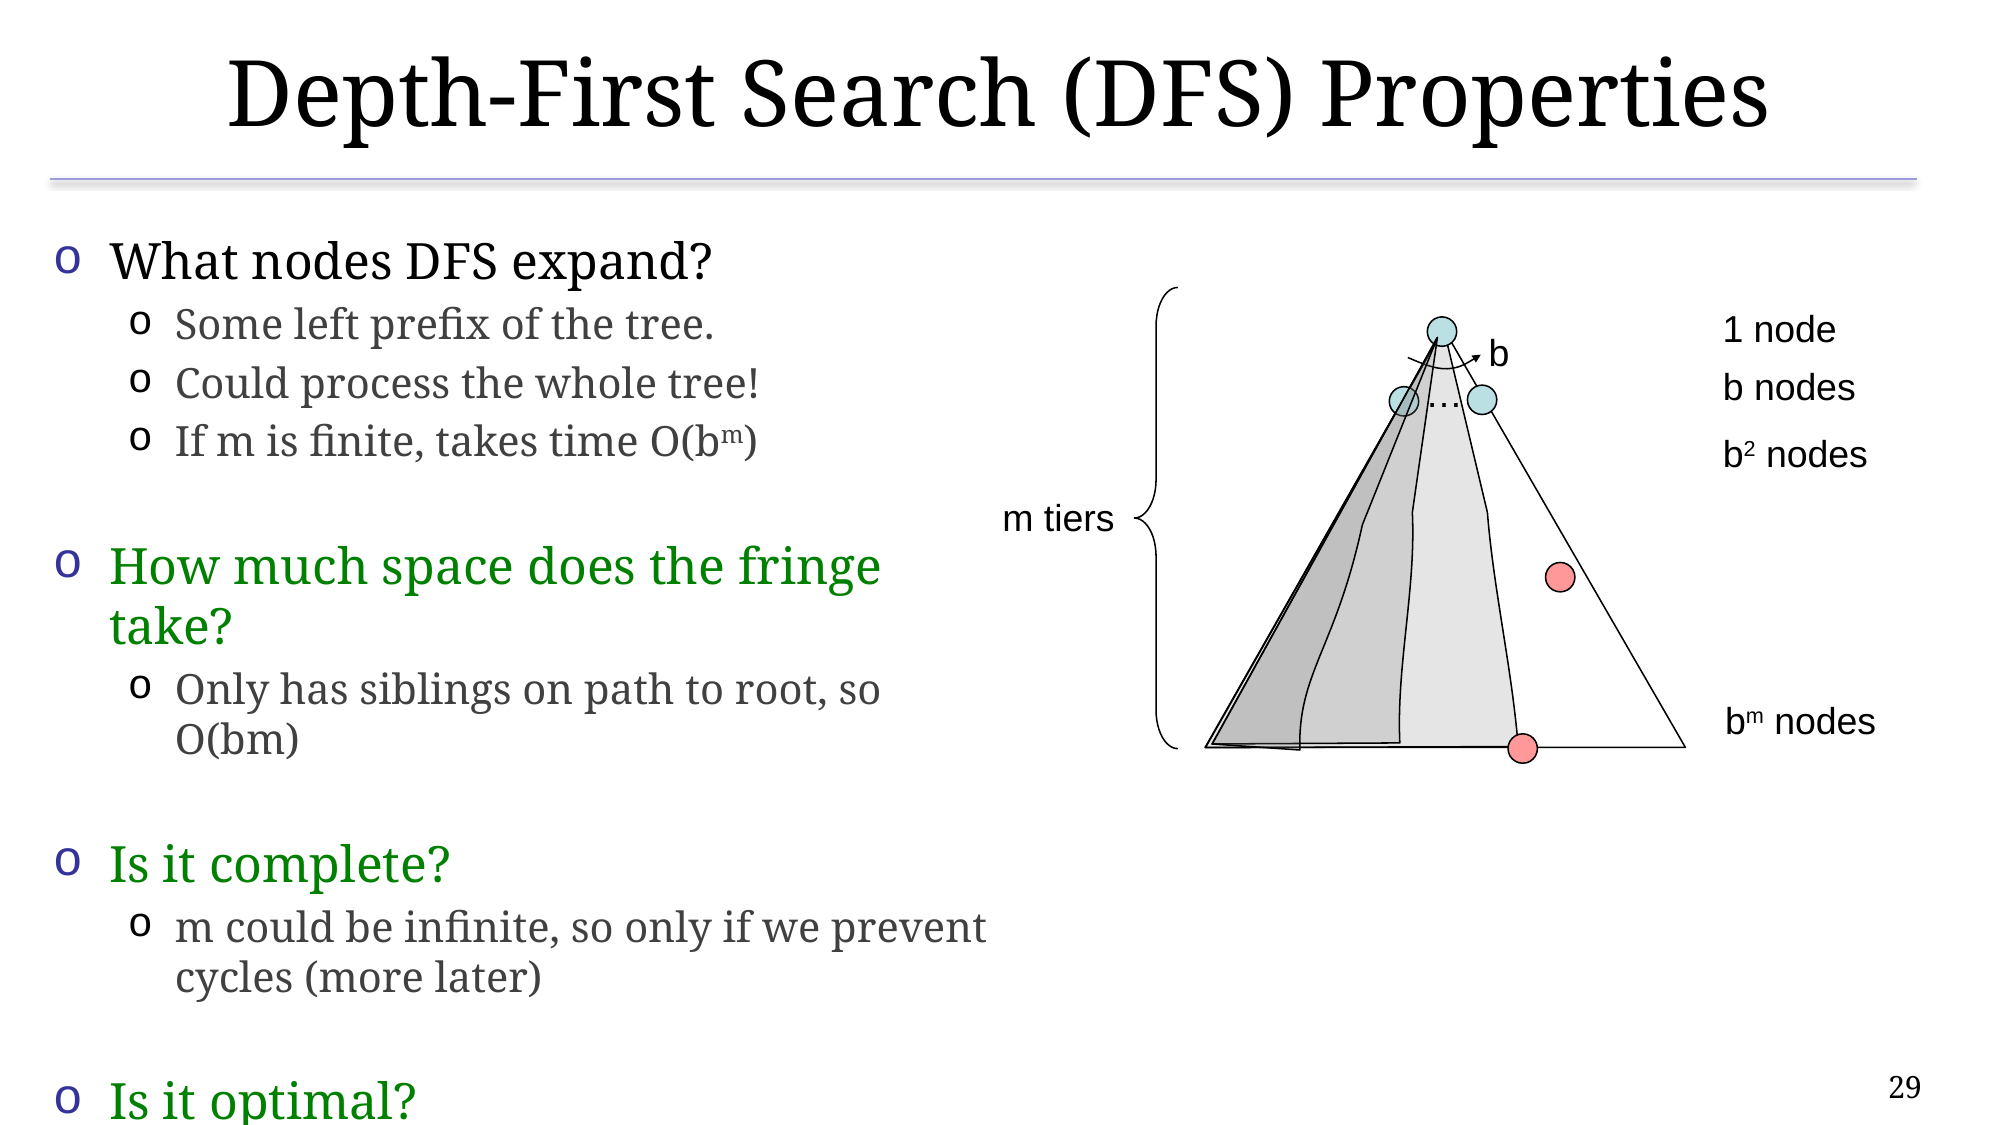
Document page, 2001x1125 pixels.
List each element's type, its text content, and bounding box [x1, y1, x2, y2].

list What nodes DFS expand? Some left prefix of the tree. Could process the whole tree! If m is finite, takes time O(bm) How much space does the fringe take? Only has siblings on path to root, so O(bm) Is it complete? m could be infinite, so only if we prevent cycles (more later) Is it optimal? No, it finds the “leftmost” solution, regardless of depth or cost [41, 223, 1021, 1001]
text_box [987, 287, 1951, 764]
slide_number 29 [1583, 1062, 1934, 1112]
title Depth-First Search (DFS) Properties [0, 0, 2000, 184]
